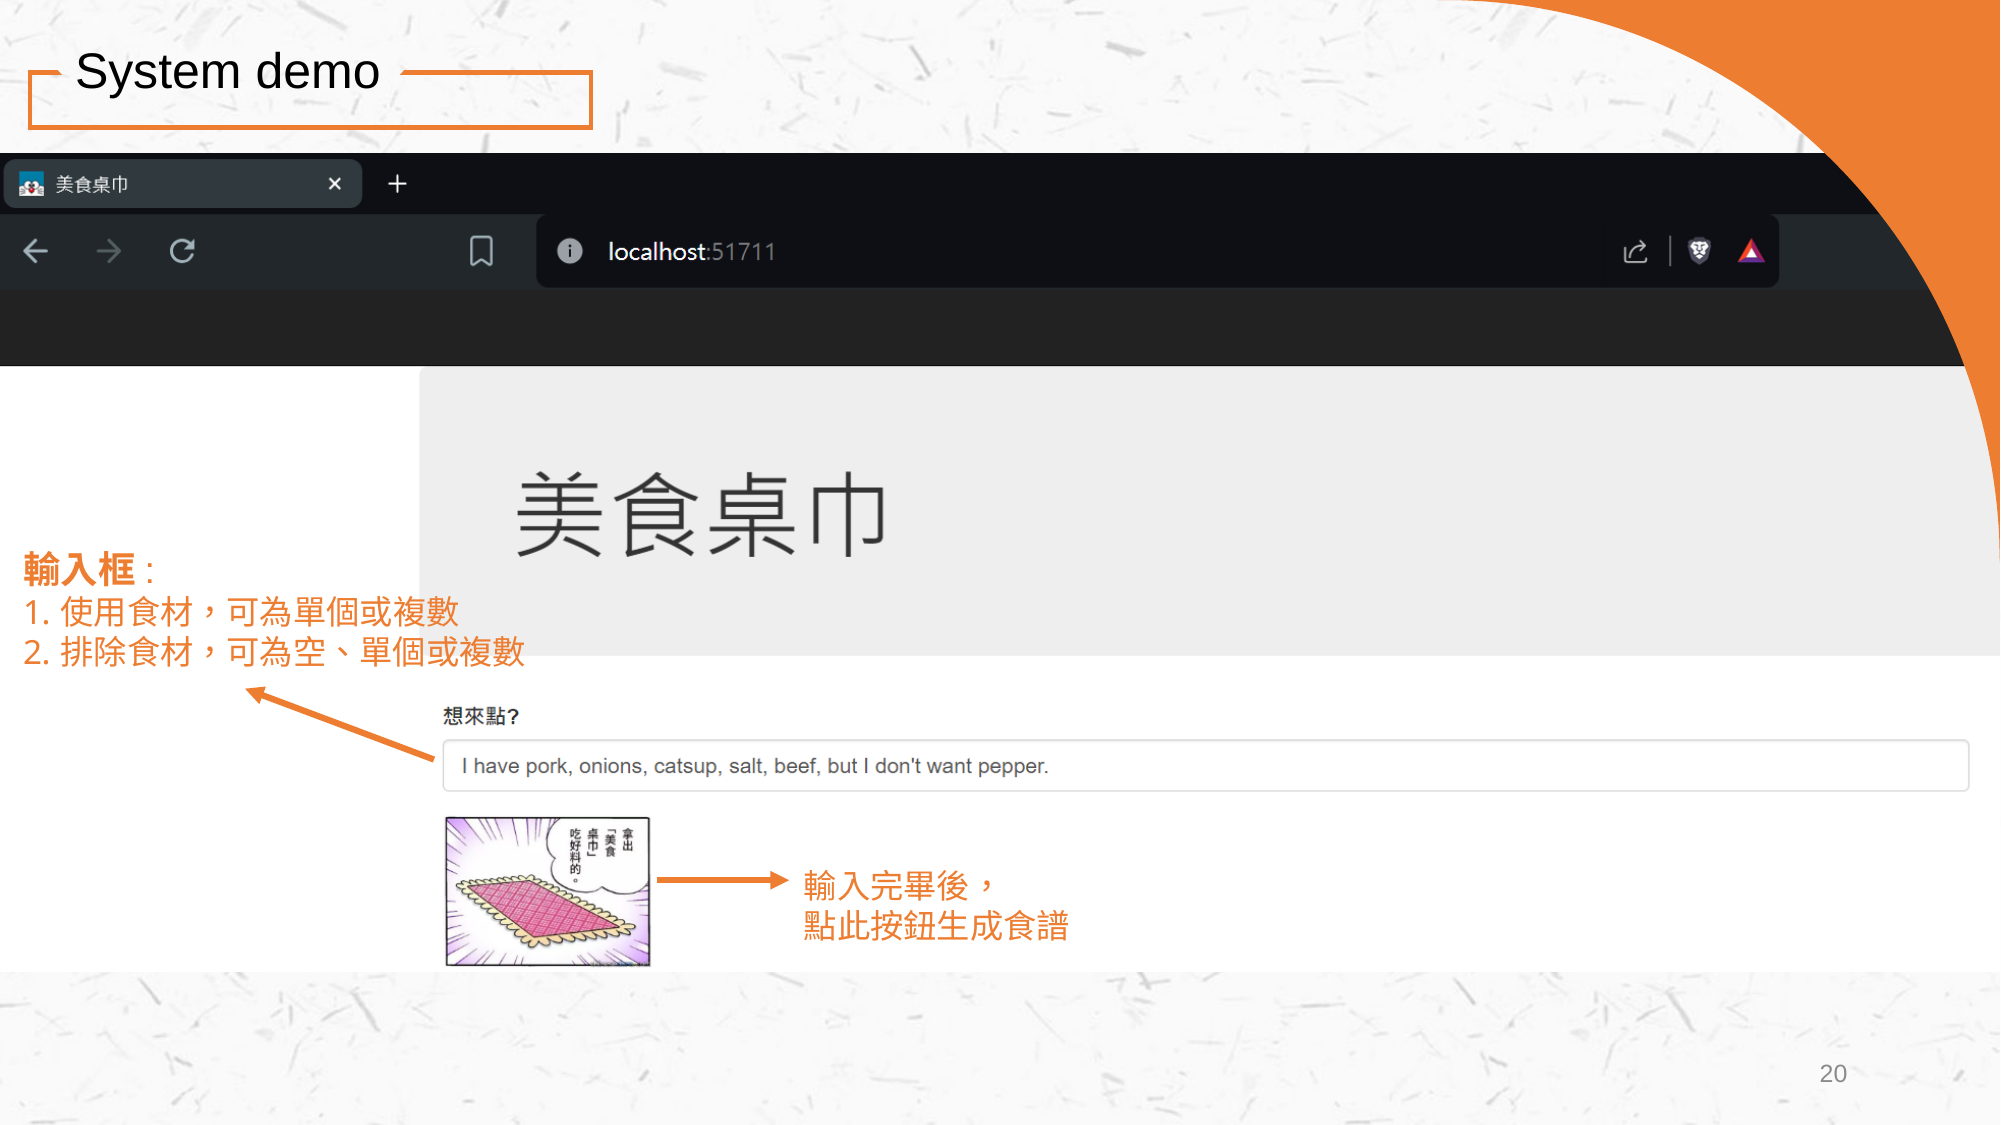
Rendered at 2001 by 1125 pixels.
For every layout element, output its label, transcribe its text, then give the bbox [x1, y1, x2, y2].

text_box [30, 0, 591, 128]
text_box [1436, 0, 2000, 153]
picture [0, 0, 2001, 1125]
slide_number 20 [1412, 1042, 1863, 1103]
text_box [245, 688, 434, 760]
